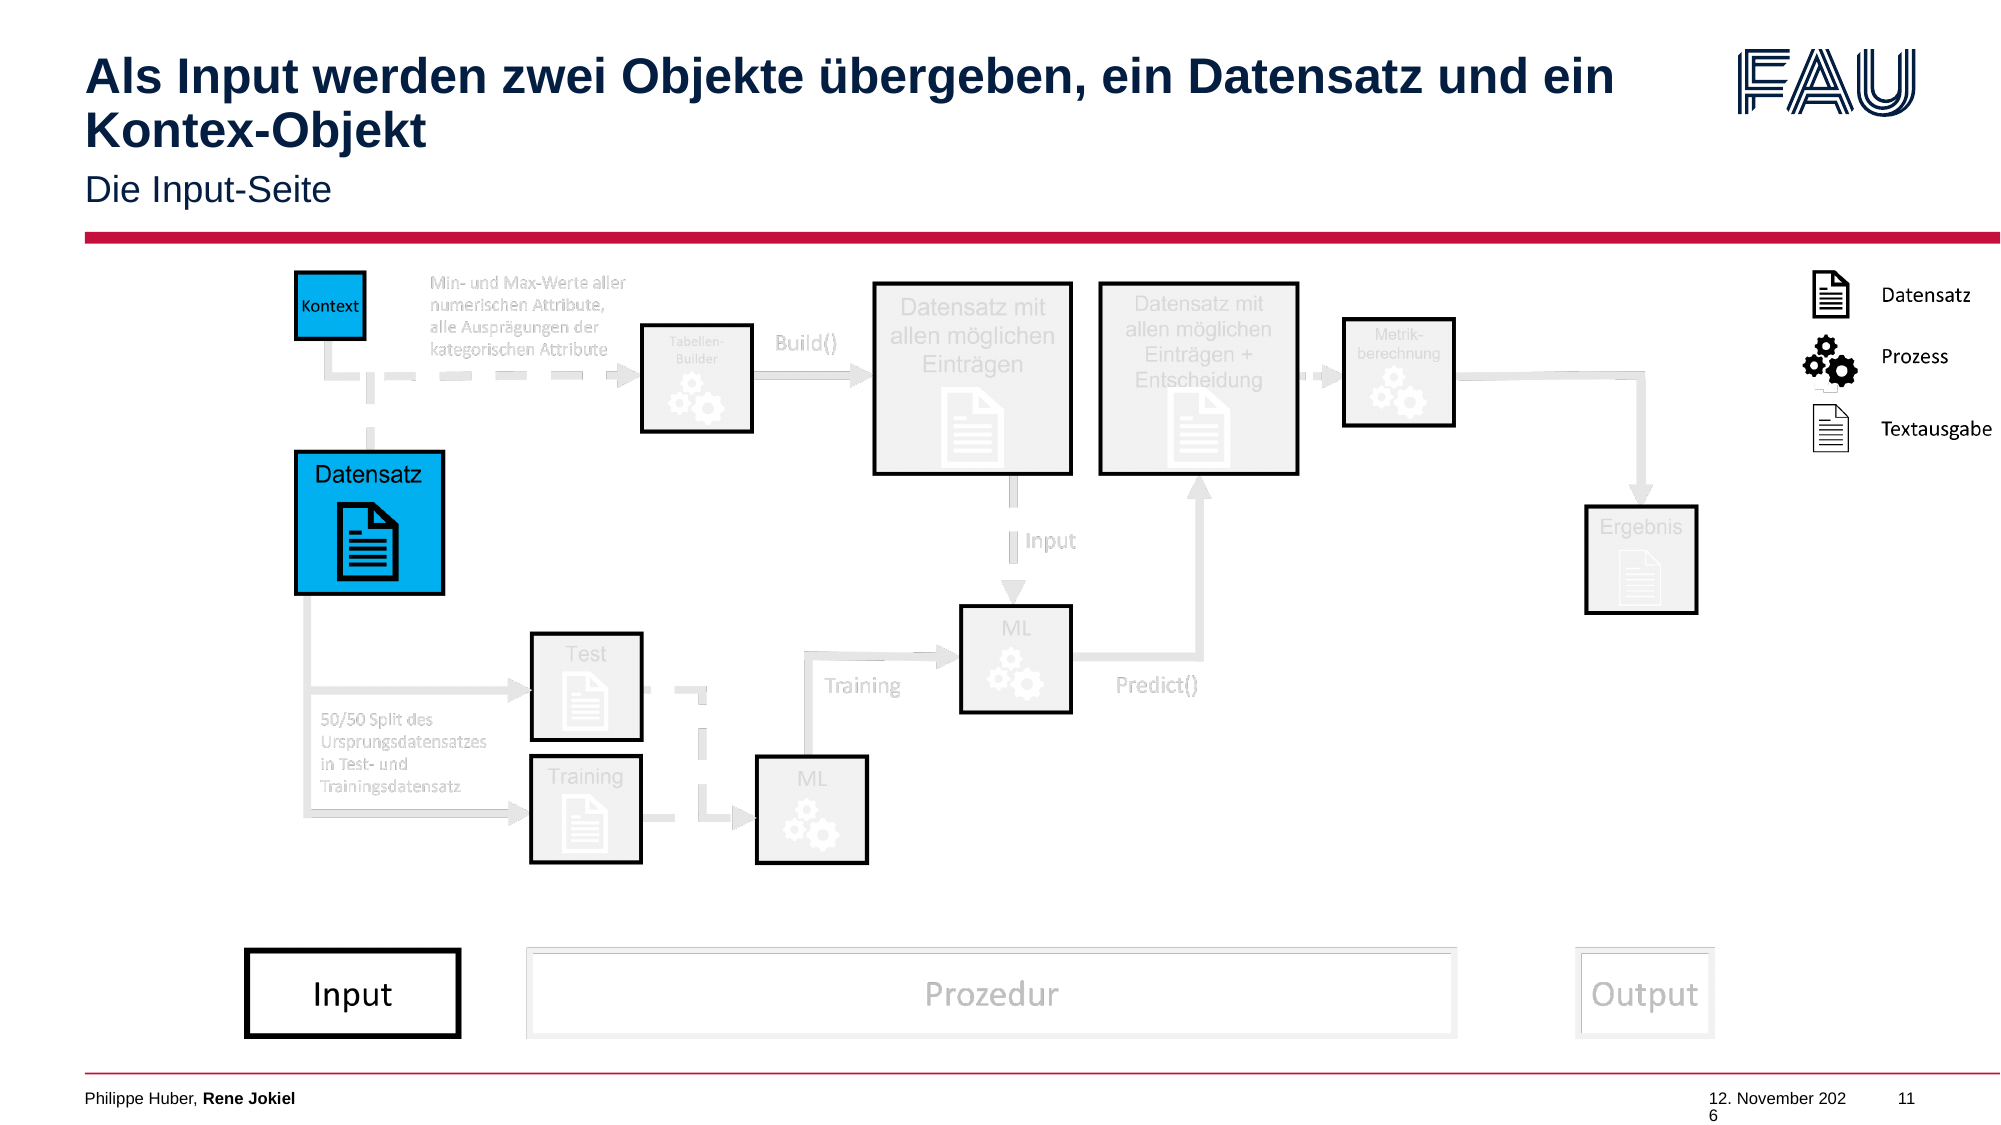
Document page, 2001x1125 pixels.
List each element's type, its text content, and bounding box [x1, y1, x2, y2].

title Als Input werden zwei Objekte übergeben, ein Datensatz und ein Kontex-Objekt [85, 49, 1656, 159]
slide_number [1708, 1088, 1849, 1109]
picture [244, 265, 1721, 1039]
footer Philippe Huber, Rene Jokiel [84, 1088, 1656, 1109]
picture [1802, 265, 1997, 457]
list Die Input-Seite [85, 161, 1656, 209]
slide_number 11 [1883, 1088, 1916, 1109]
